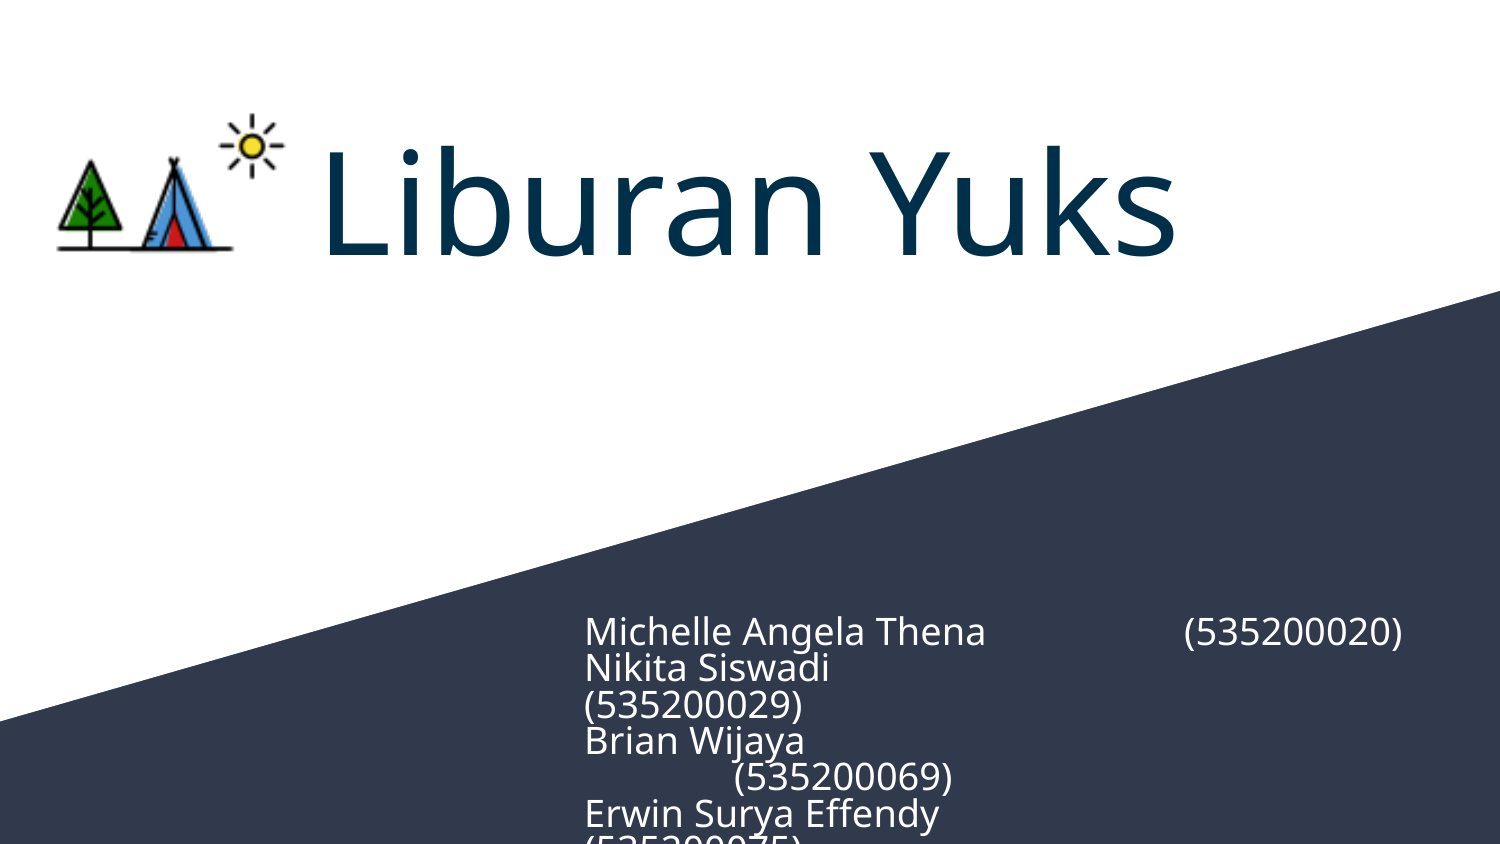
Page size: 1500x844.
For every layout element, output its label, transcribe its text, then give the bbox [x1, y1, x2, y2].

title Liburan Yuks [307, 96, 1500, 307]
picture [28, 58, 303, 335]
subtitle Michelle Angela Thena (535200020) Nikita Siswadi (535200029) Brian Wijaya (535200069) Erwin Surya Effendy (535200075) [569, 601, 1449, 791]
